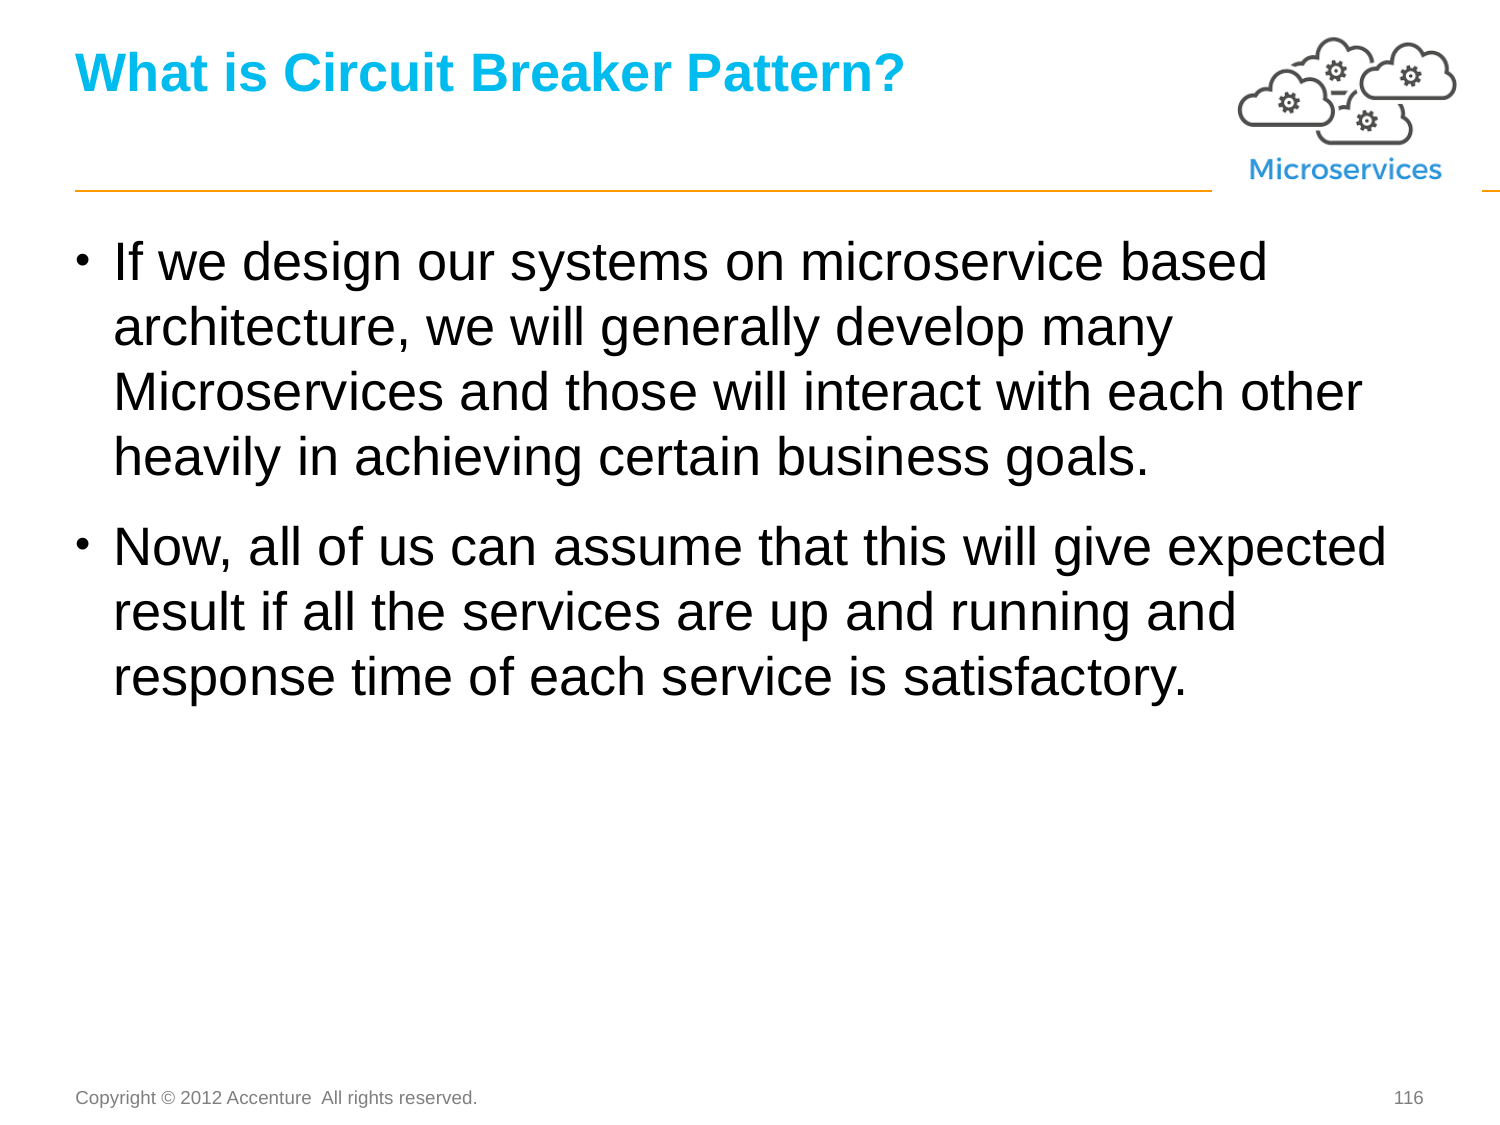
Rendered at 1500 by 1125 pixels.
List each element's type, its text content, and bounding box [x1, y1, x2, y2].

list If we design our systems on microservice based architecture, we will generally develop many Microservices and those will interact with each other heavily in achieving certain business goals. Now, all of us can assume that this will give expected result if all the services are up and running and response time of each service is satisfactory. [75, 226, 1425, 1018]
title What is Circuit Breaker Pattern? [75, 27, 1422, 157]
picture [1212, 1, 1482, 203]
